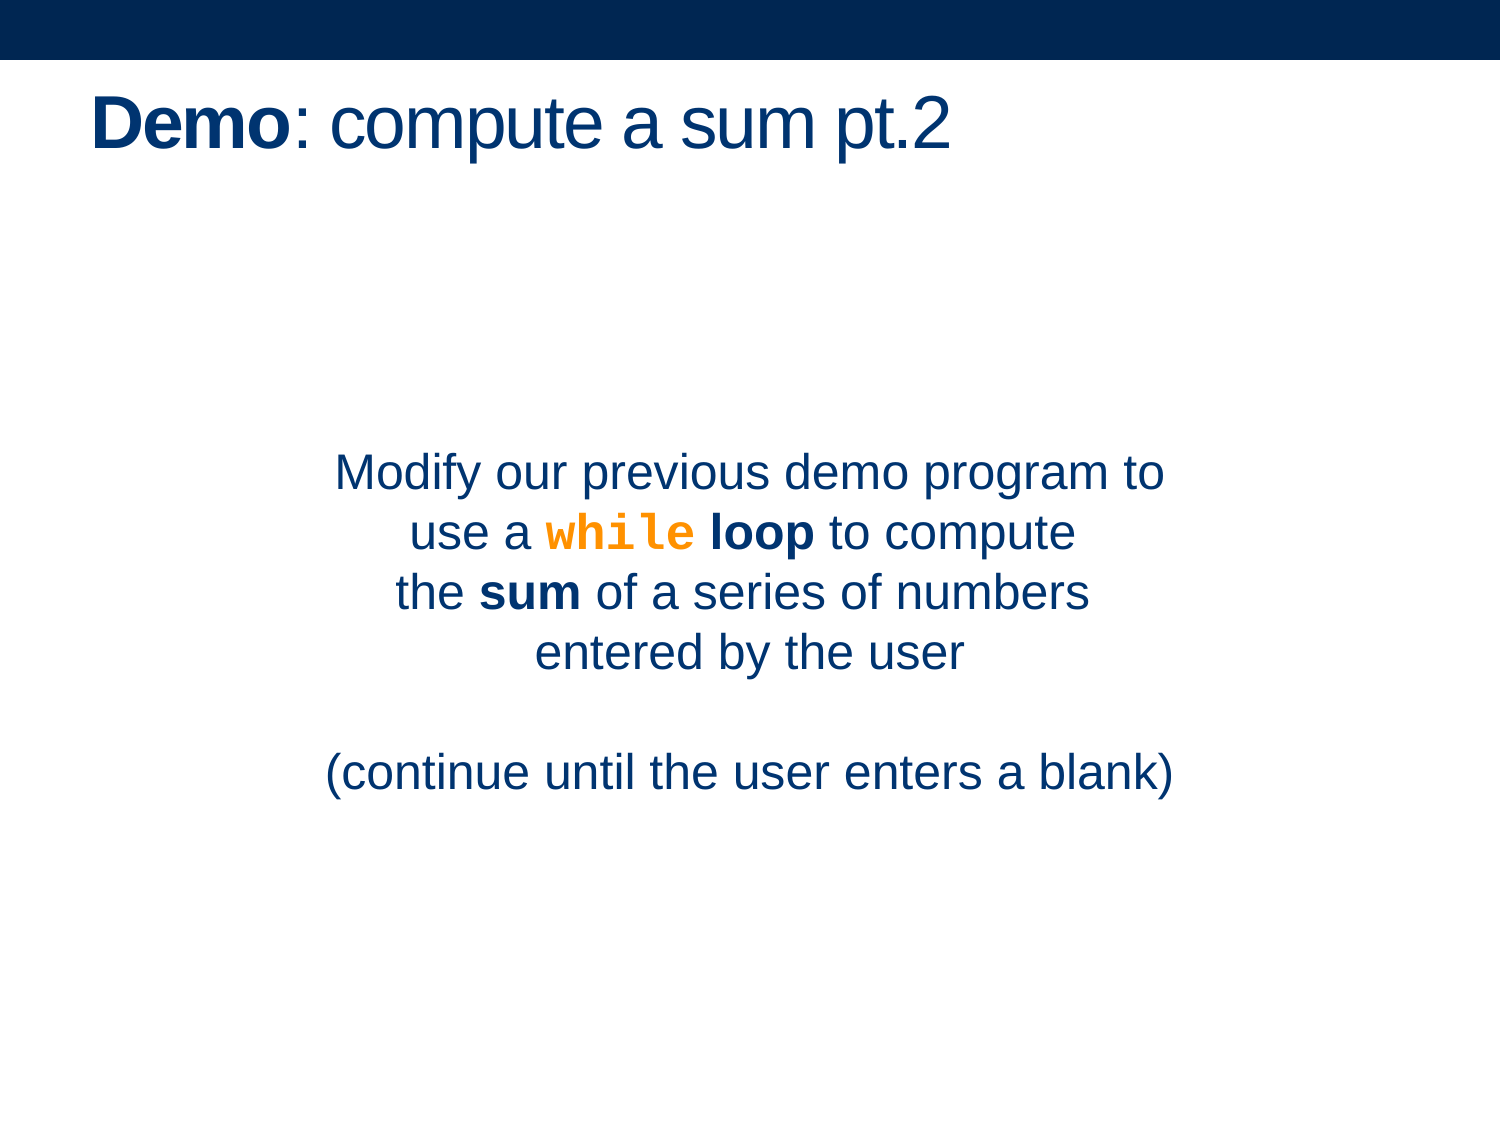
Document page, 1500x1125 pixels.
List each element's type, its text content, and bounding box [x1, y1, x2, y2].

list Modify our previous demo program to use a while loop to compute the sum of a series of numbers entered by the user (continue until the user enters a blank) [75, 262, 1425, 1063]
title Demo: compute a sum pt.2 [75, 37, 1425, 200]
